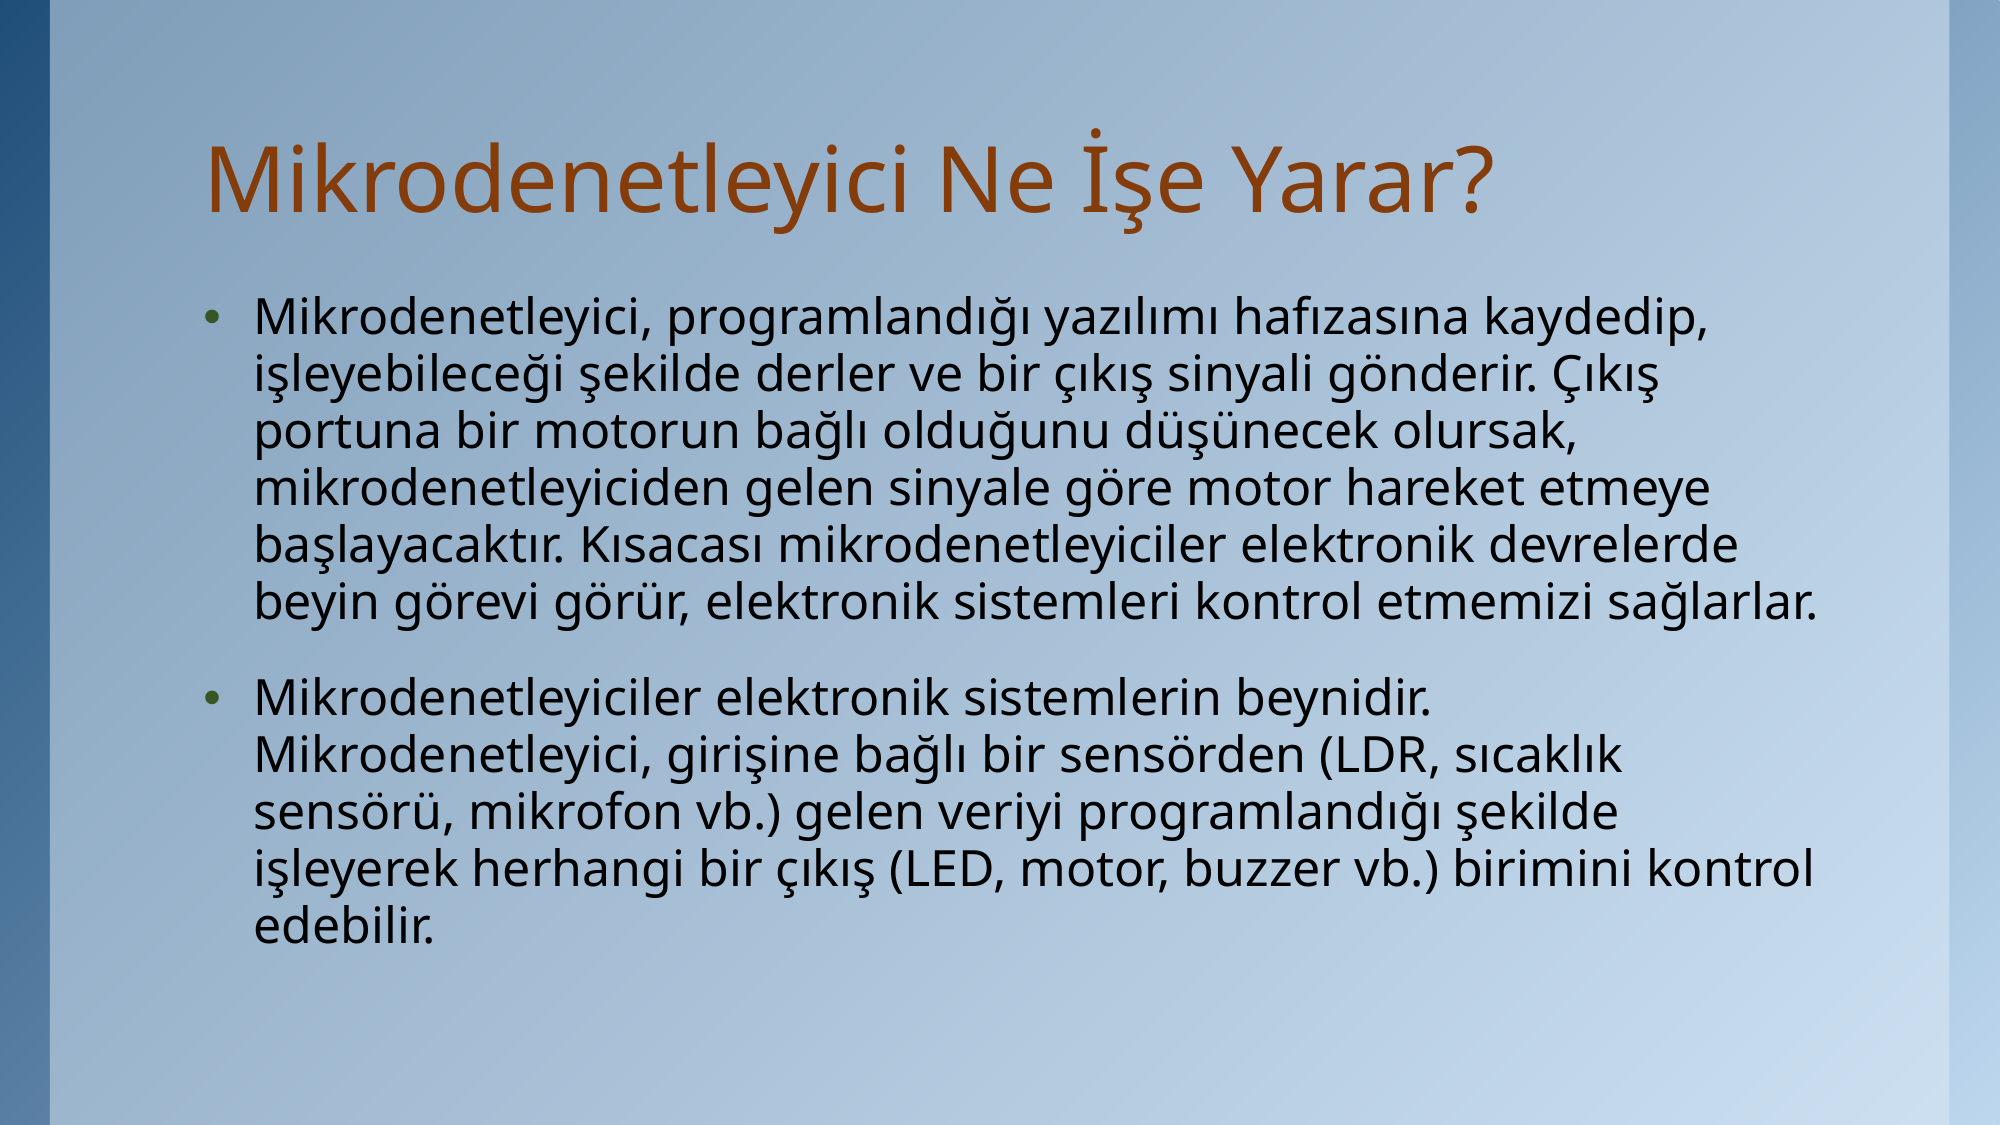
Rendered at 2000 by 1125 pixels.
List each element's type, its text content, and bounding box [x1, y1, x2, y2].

list Mikrodenetleyici, programlandığı yazılımı hafızasına kaydedip, işleyebileceği şekilde derler ve bir çıkış sinyali gönderir. Çıkış portuna bir motorun bağlı olduğunu düşünecek olursak, mikrodenetleyiciden gelen sinyale göre motor hareket etmeye başlayacaktır. Kısacası mikrodenetleyiciler elektronik devrelerde beyin görevi görür, elektronik sistemleri kontrol etmemizi sağlarlar. Mikrodenetleyiciler elektronik sistemlerin beynidir. Mikrodenetleyici, girişine bağlı bir sensörden (LDR, sıcaklık sensörü, mikrofon vb.) gelen veriyi programlandığı şekilde işleyerek herhangi bir çıkış (LED, motor, buzzer vb.) birimini kontrol edebilir. [183, 279, 1850, 1013]
title Mikrodenetleyici Ne İşe Yarar? [183, 12, 1850, 242]
